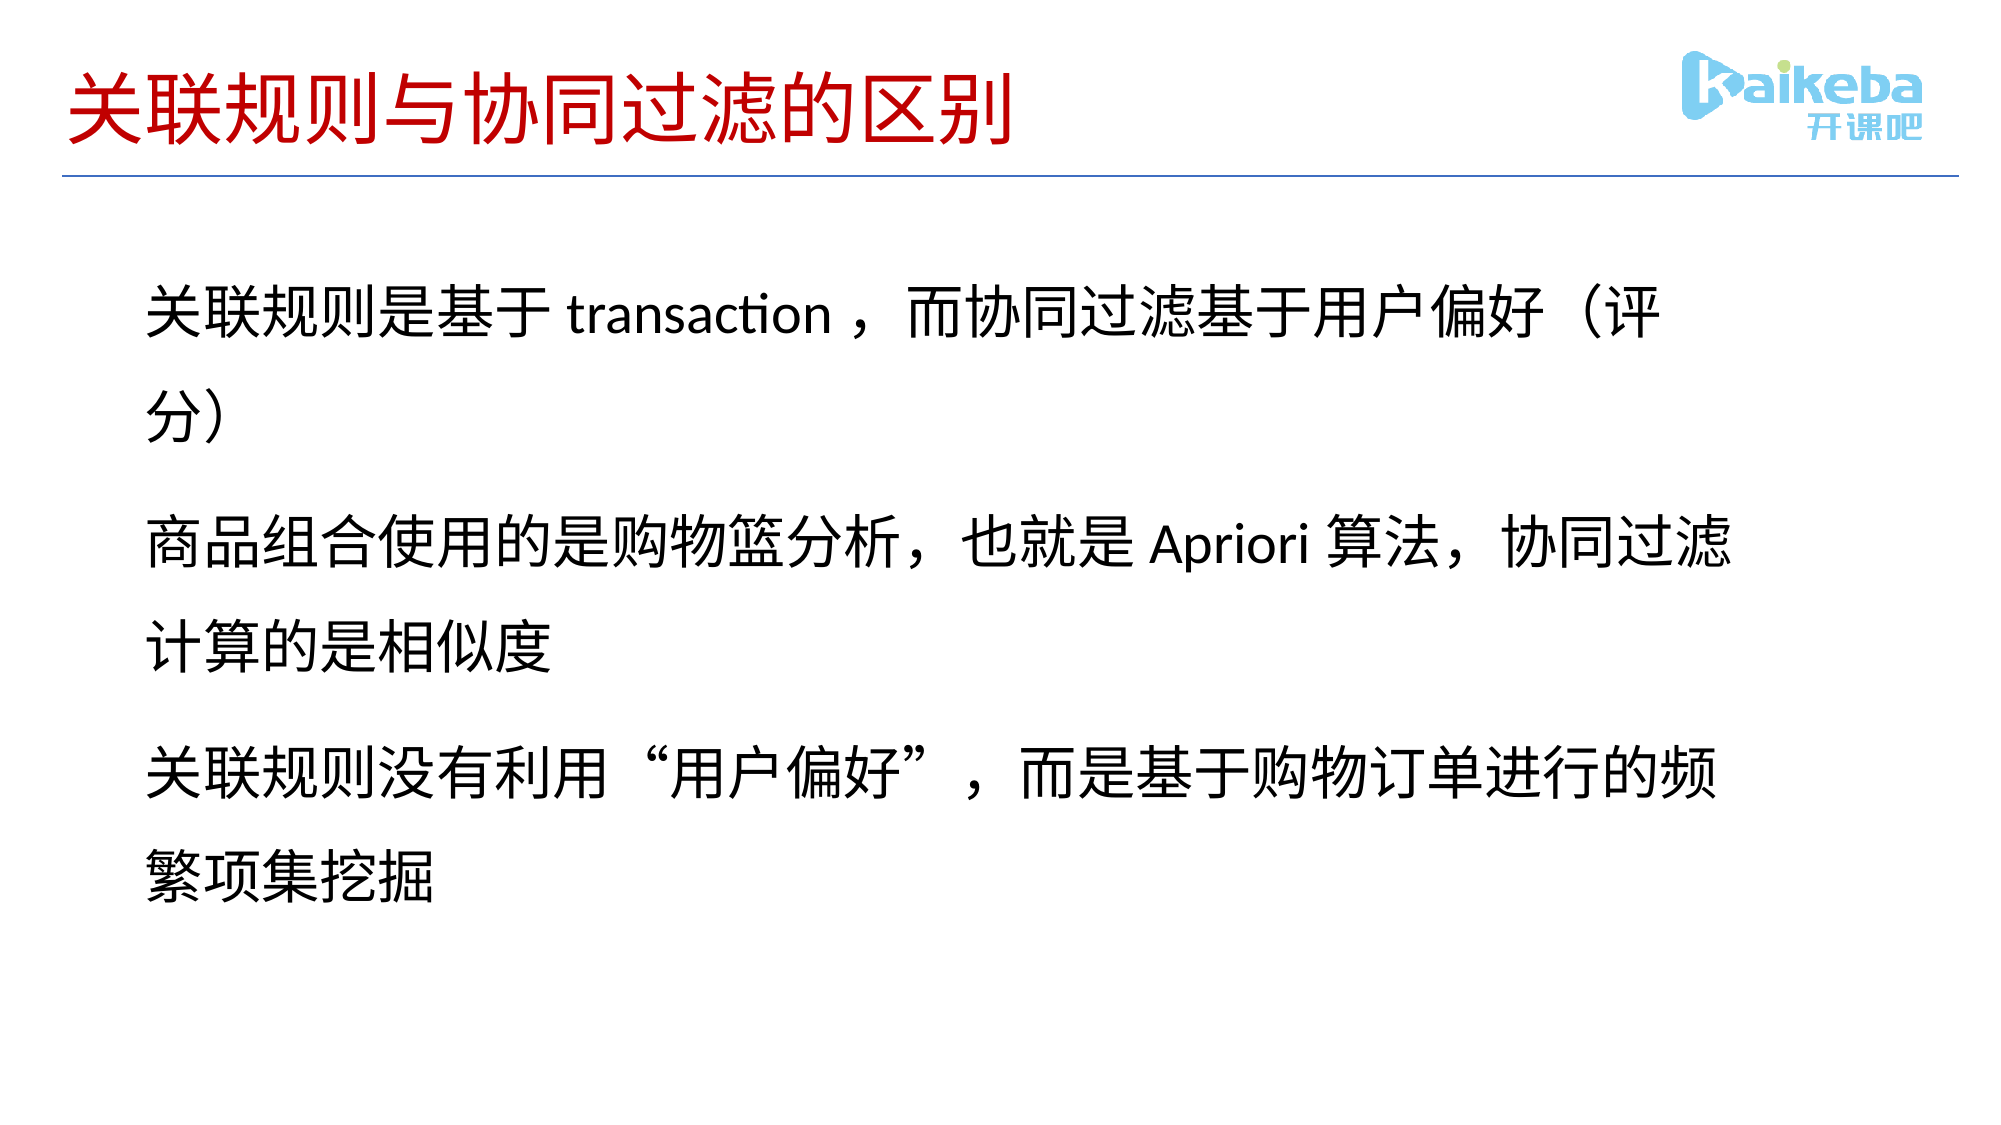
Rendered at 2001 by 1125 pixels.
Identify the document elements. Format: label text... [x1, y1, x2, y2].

title 关联规则与协同过滤的区别 [57, 59, 1728, 167]
text_box 关联规则是基于transaction，而协同过滤基于用户偏好（评分） 商品组合使用的是购物篮分析，也就是Apriori算法，协同过滤计算的是相似度 关联规则没有利用“用户偏好”，而是基于购物订单进行的频繁项集挖掘 [137, 232, 1777, 947]
text_box [1653, 21, 1950, 167]
